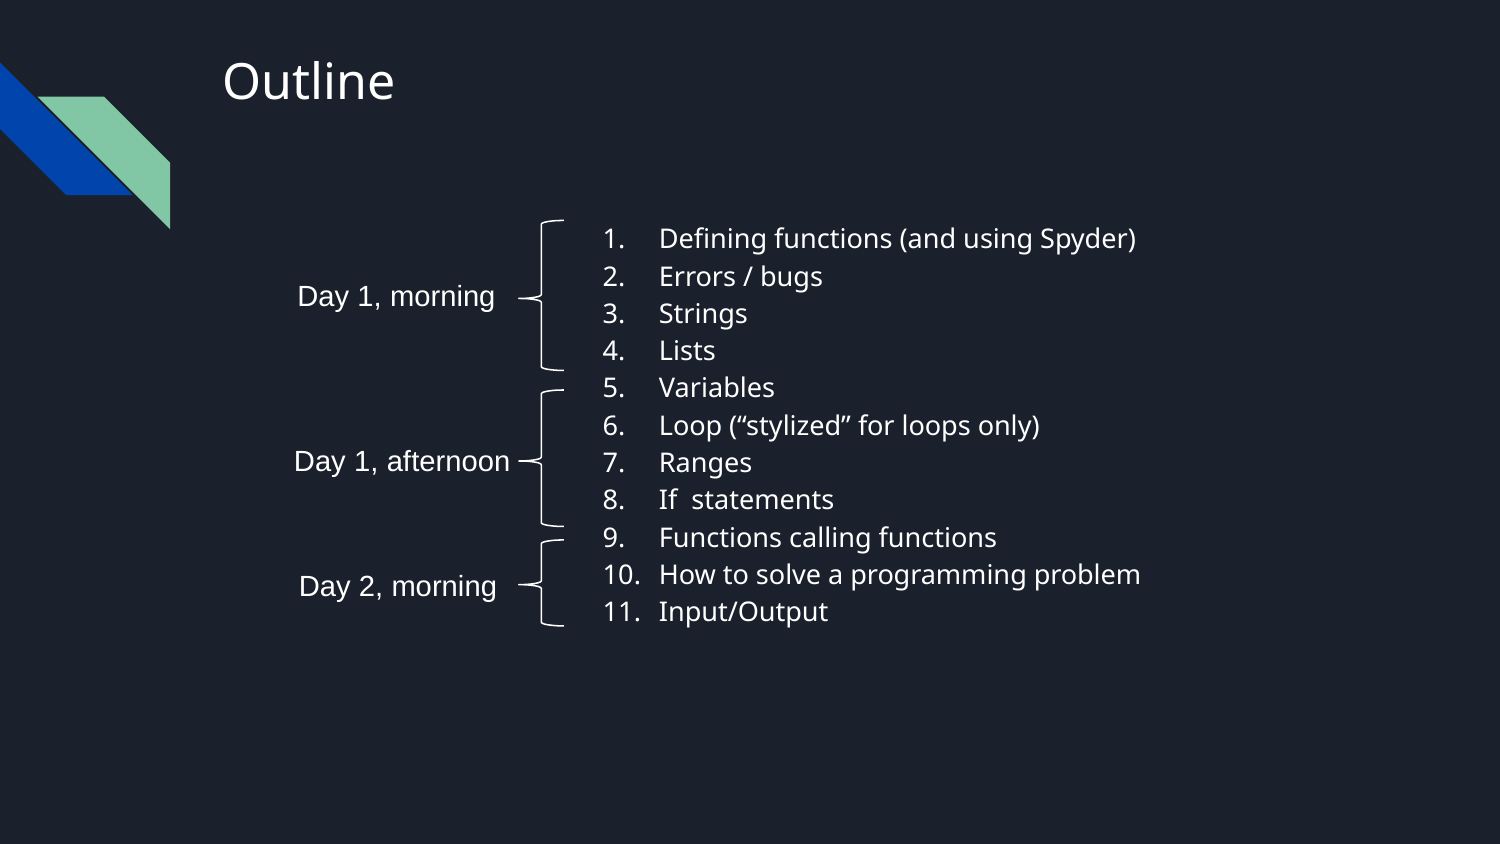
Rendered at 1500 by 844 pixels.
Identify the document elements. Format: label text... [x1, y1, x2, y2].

text_box [518, 219, 564, 372]
text_box Day 1, afternoon [279, 435, 526, 485]
list Defining functions (and using Spyder) Errors / bugs Strings Lists Variables Loop (“stylized” for loops only) Ranges If statements Functions calling functions How to solve a programming problem Input/Output [563, 201, 1343, 680]
text_box [518, 539, 564, 627]
text_box [526, 389, 564, 528]
text_box Day 1, morning [282, 270, 511, 320]
text_box Day 2, morning [283, 559, 513, 610]
title Outline [207, 34, 1363, 149]
